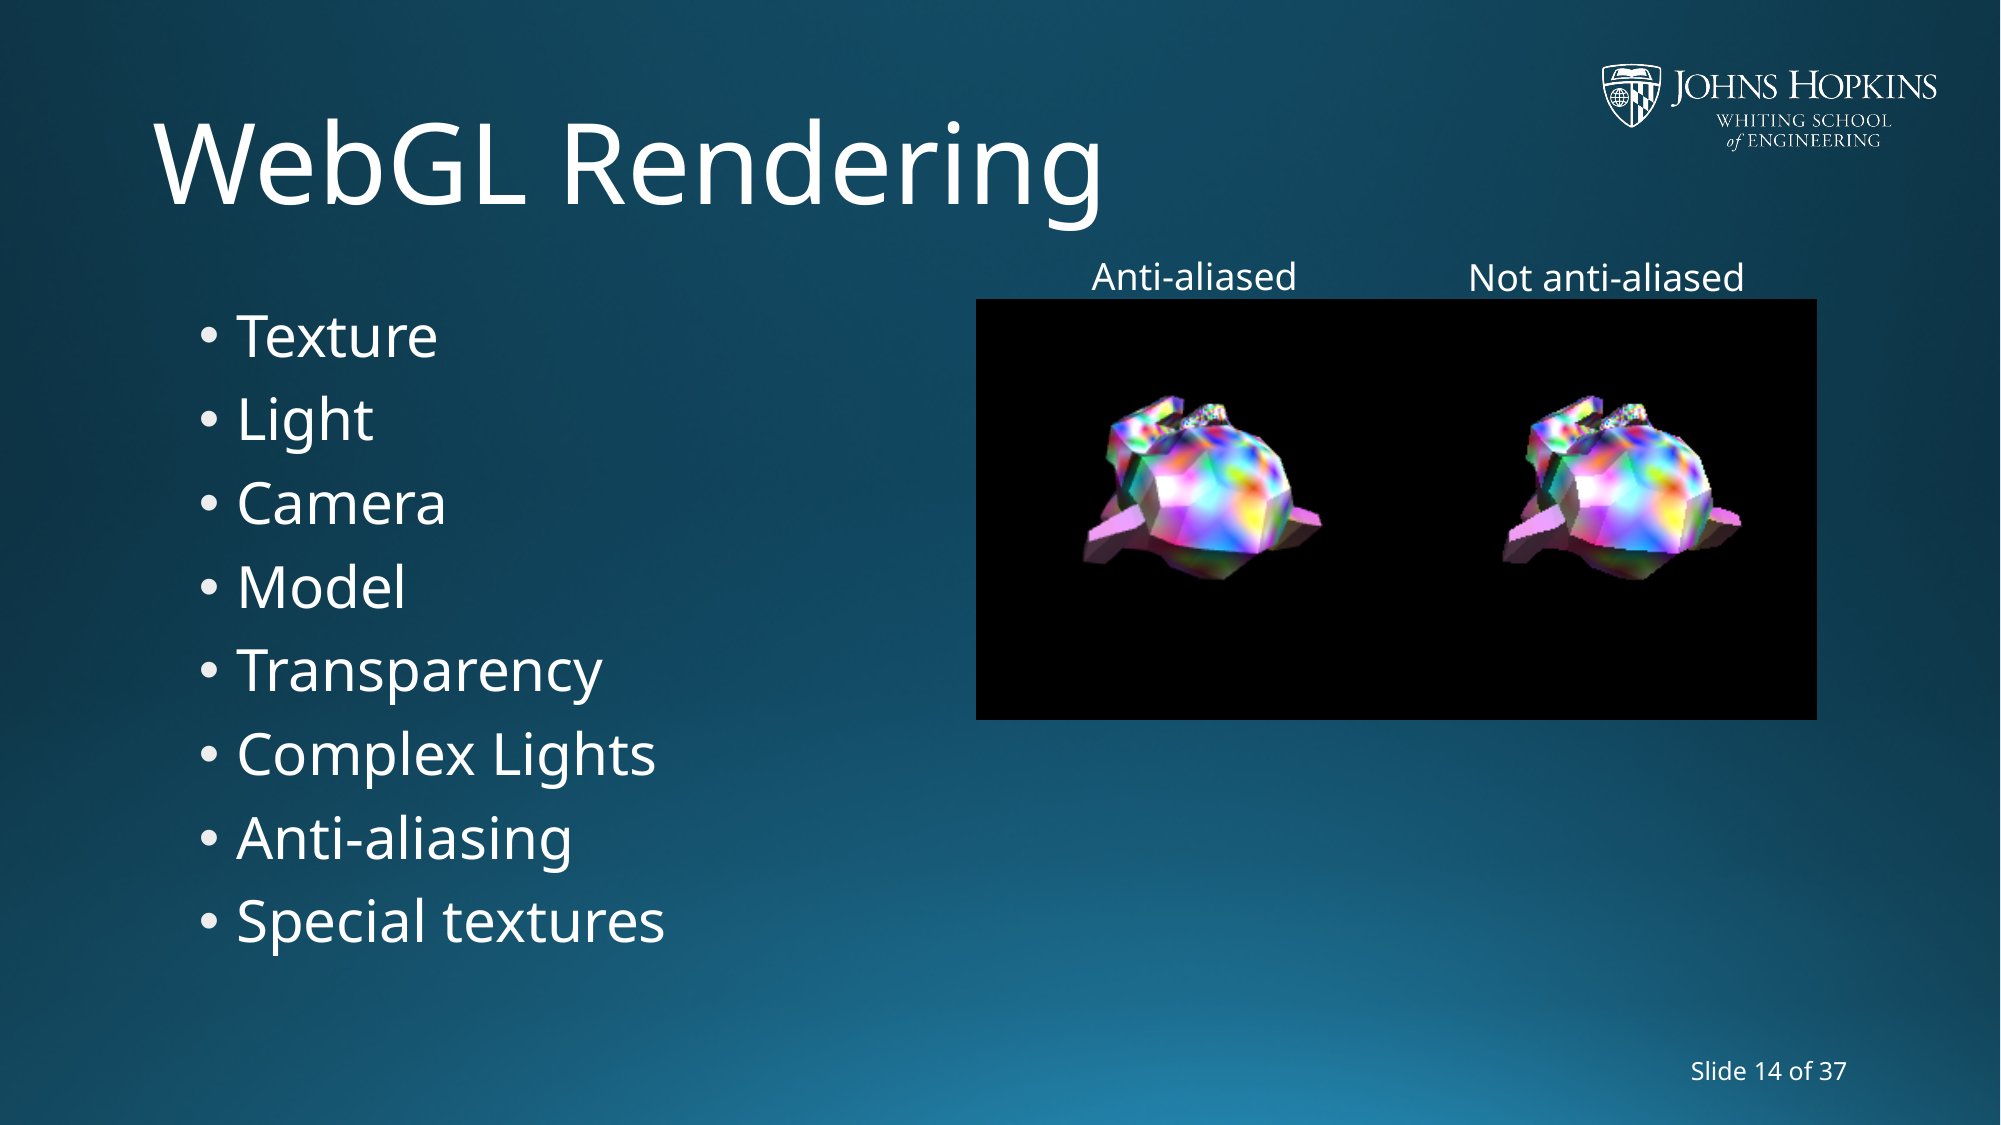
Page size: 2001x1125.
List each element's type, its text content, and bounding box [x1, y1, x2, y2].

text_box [1396, 246, 1817, 720]
slide_number Slide 14 of 37 [1412, 1042, 1863, 1103]
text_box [976, 245, 1397, 720]
picture [0, 0, 2001, 1125]
title WebGL Rendering [137, 59, 1863, 278]
list Texture Light Camera Model Transparency Complex Lights Anti-aliasing Special textures [183, 299, 1863, 1014]
